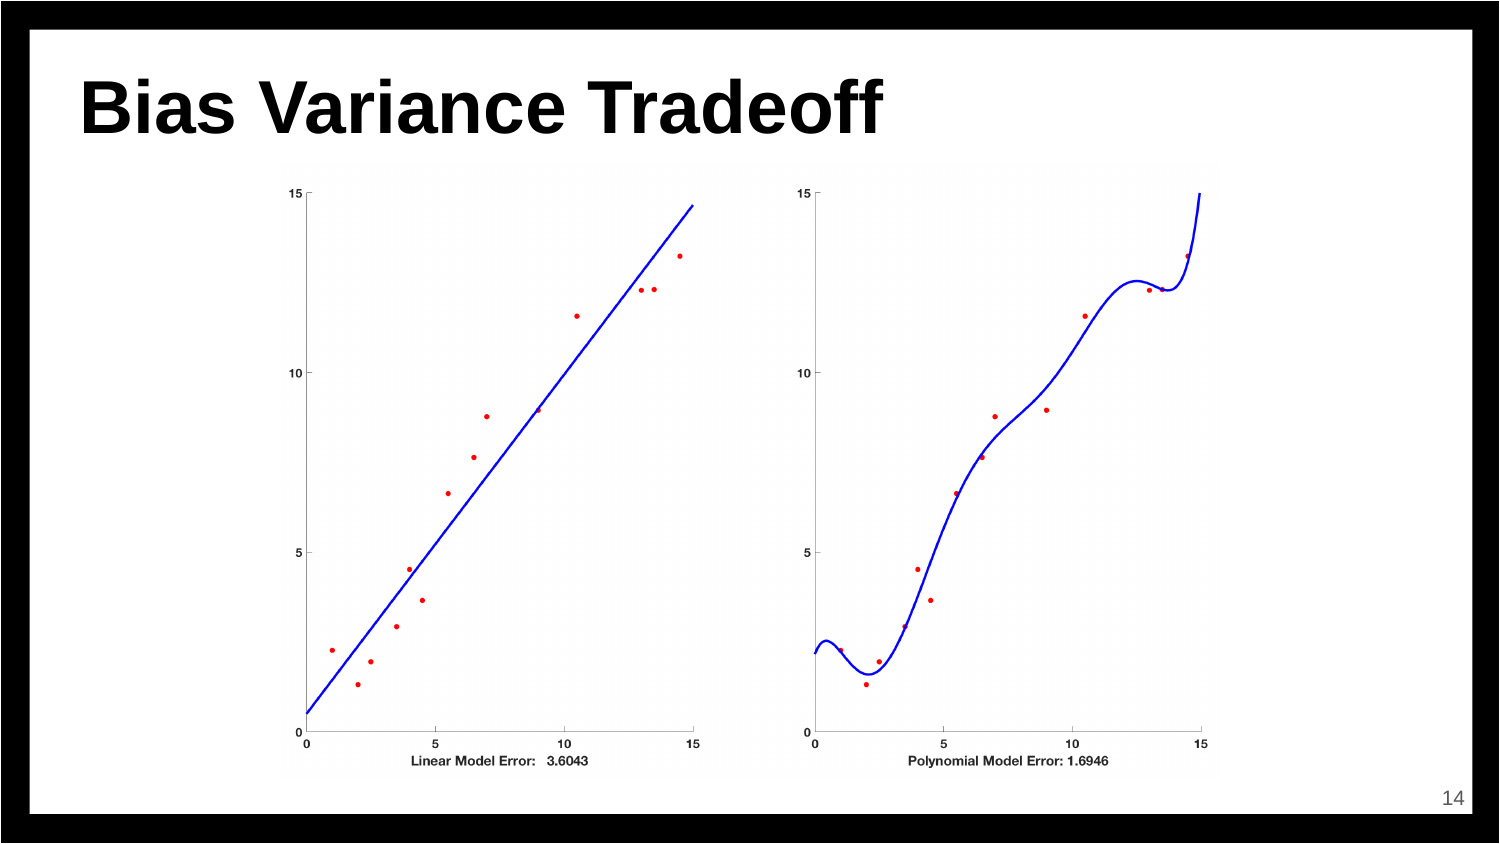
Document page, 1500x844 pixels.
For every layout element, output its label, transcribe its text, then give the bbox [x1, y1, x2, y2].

slide_number ‹#› [1389, 764, 1480, 830]
title Bias Variance Tradeoff [64, 17, 1124, 164]
picture [279, 163, 1220, 778]
